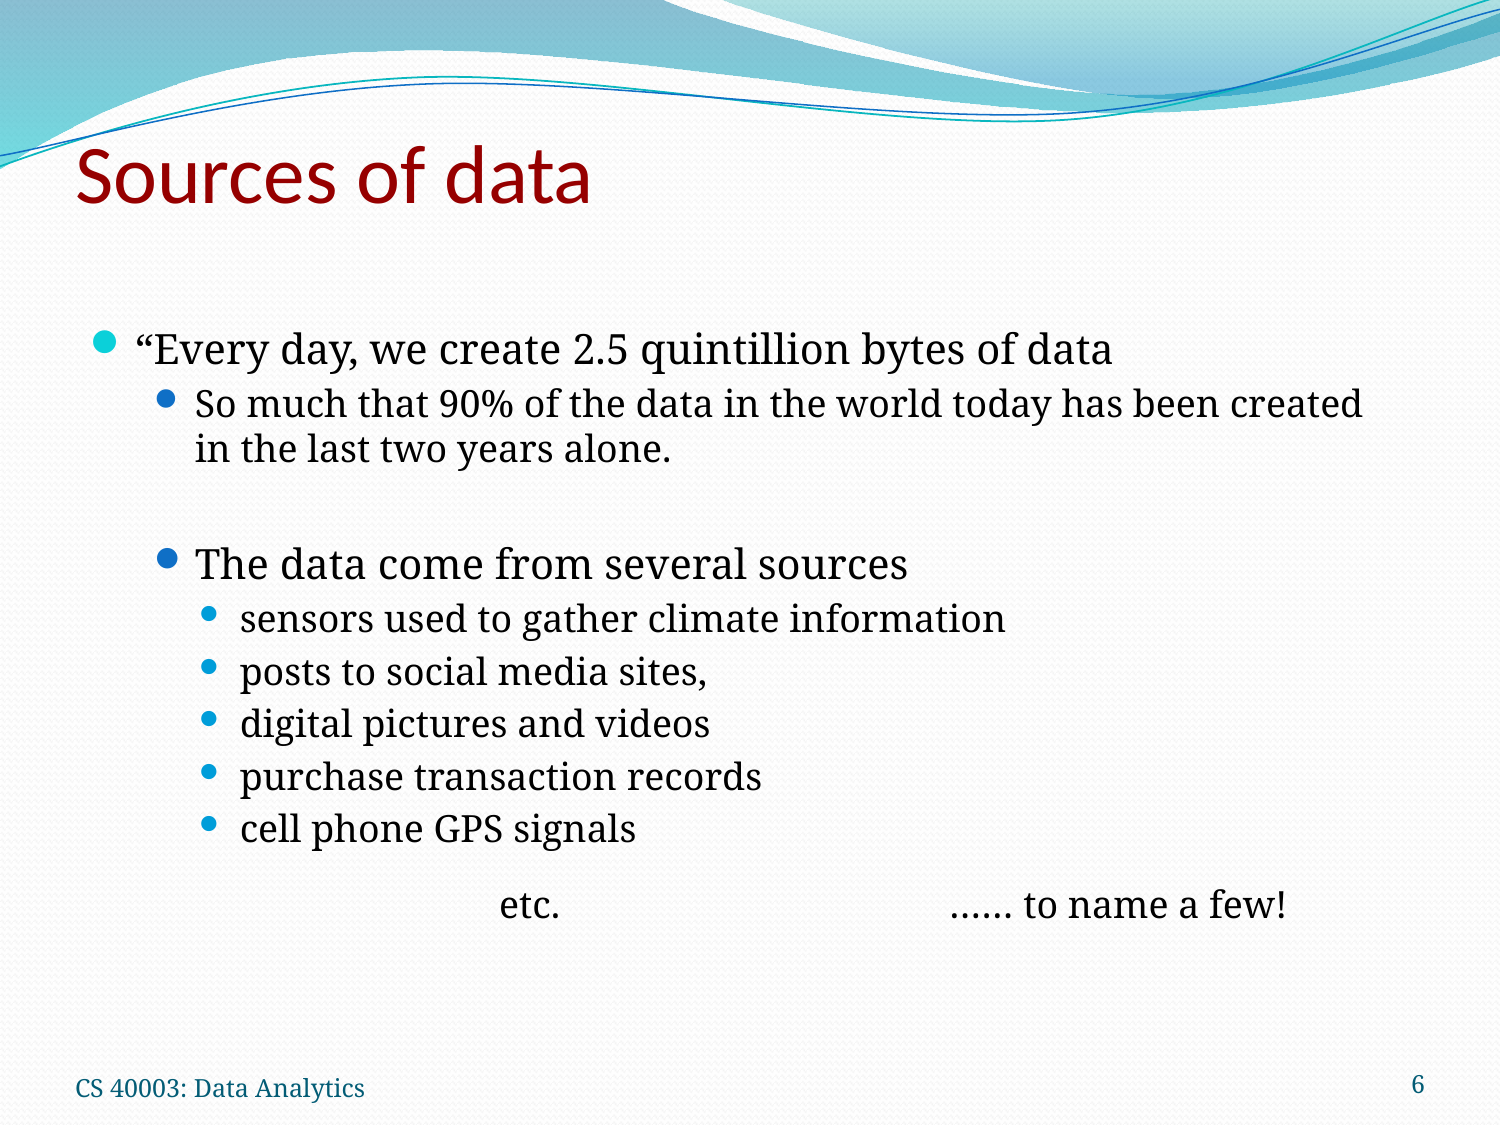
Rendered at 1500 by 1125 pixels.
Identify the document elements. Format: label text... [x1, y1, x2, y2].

slide_number 6 [1299, 1042, 1425, 1103]
title Sources of data [75, 115, 1425, 220]
slide_number CS 40003: Data Analytics [75, 1042, 425, 1103]
list “Every day, we create 2.5 quintillion bytes of data So much that 90% of the data in the world today has been created in the last two years alone. The data come from several sources sensors used to gather climate information posts to social media sites, digital pictures and videos purchase transaction records cell phone GPS signals etc. …… to name a few! [75, 314, 1412, 1043]
